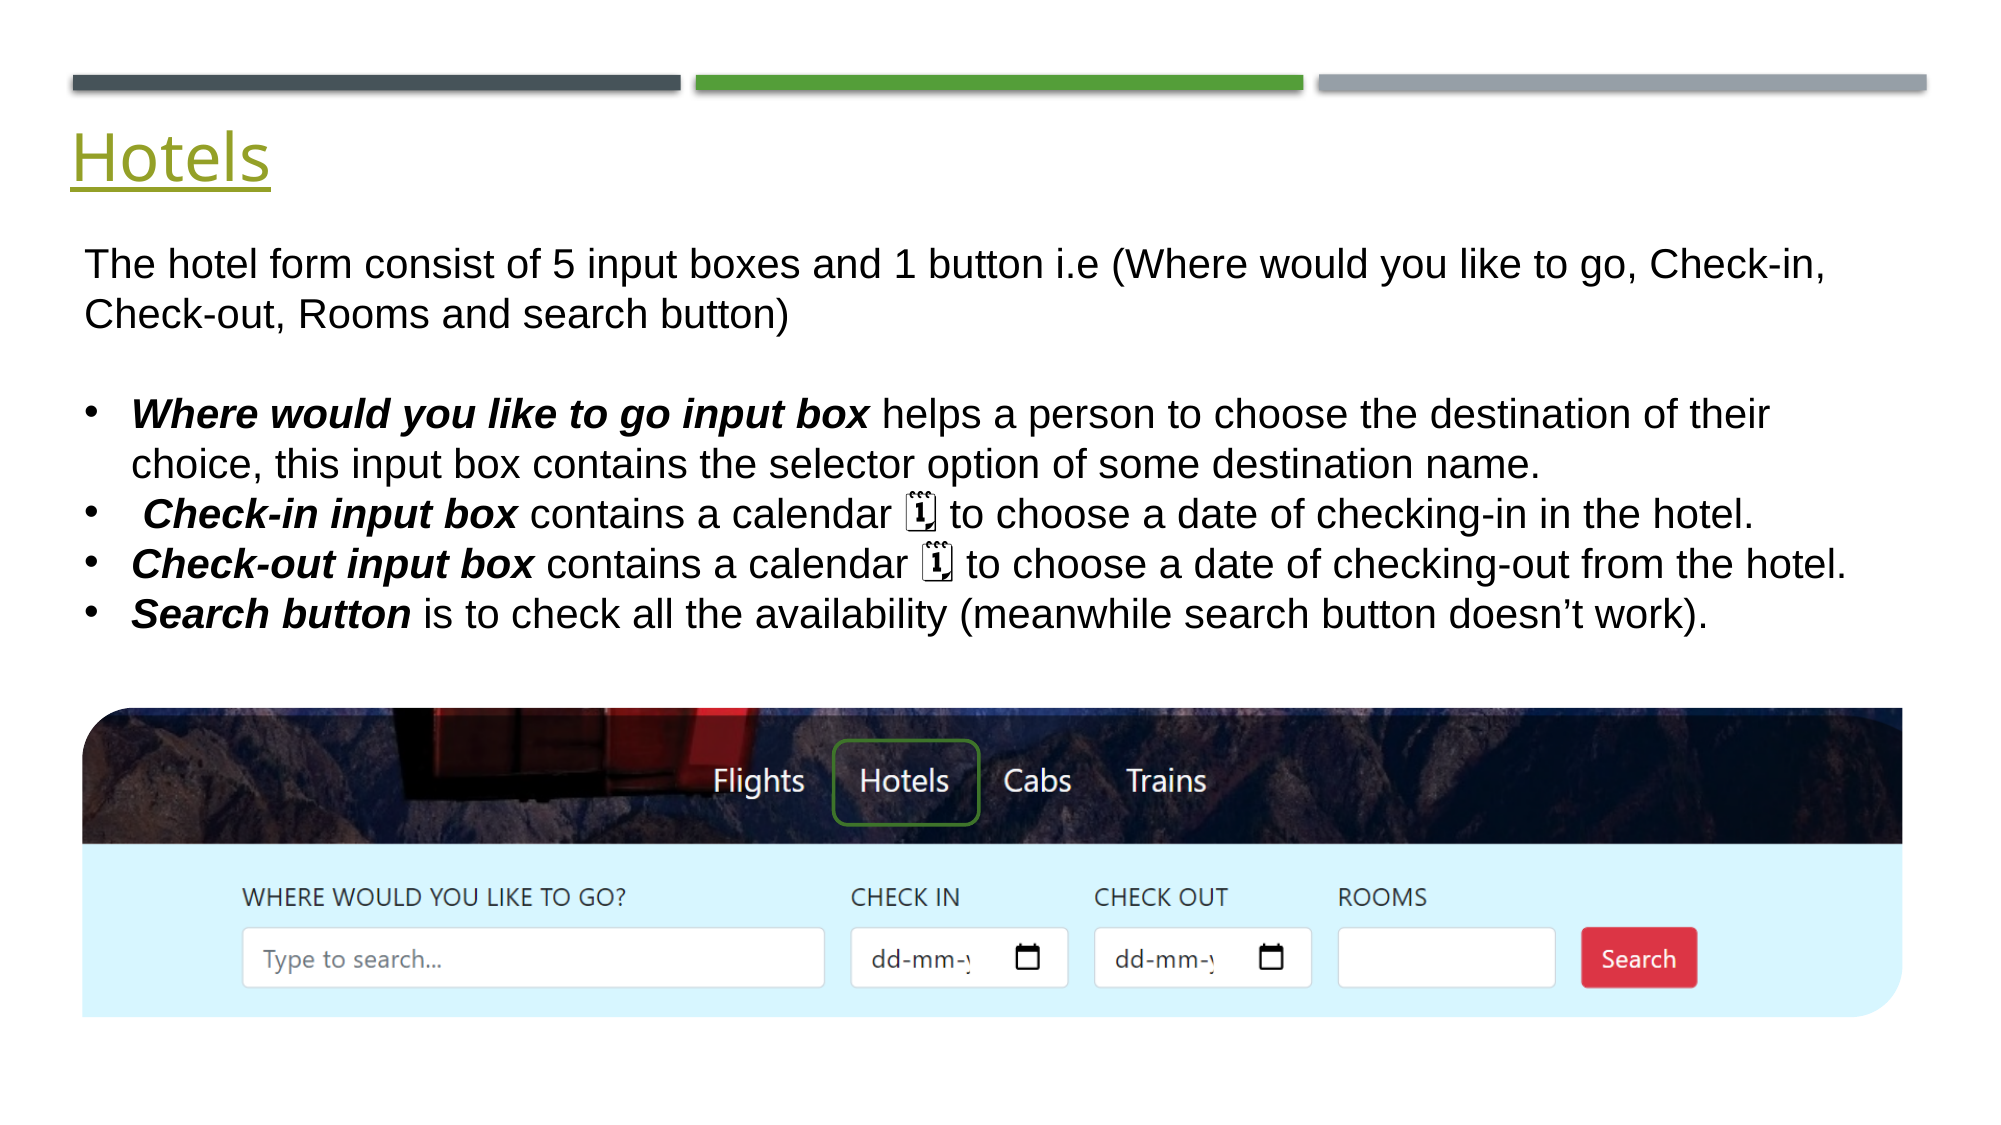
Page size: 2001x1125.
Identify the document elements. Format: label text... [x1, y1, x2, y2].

picture [81, 707, 1903, 1018]
text_box The hotel form consist of 5 input boxes and 1 button i.e (Where would you like to go, Check-in, Check-out, Rooms and search button) Where would you like to go input box helps a person to choose the destination of their choice, this input box contains the selector option of some destination name. Check-in input box contains a calendar 🗓 to choose a date of checking-in in the hotel. Check-out input box contains a calendar 🗓 to choose a date of checking-out from the hotel. Search button is to check all the availability (meanwhile search button doesn’t work). [69, 229, 1916, 794]
text_box Hotels [55, 107, 287, 203]
